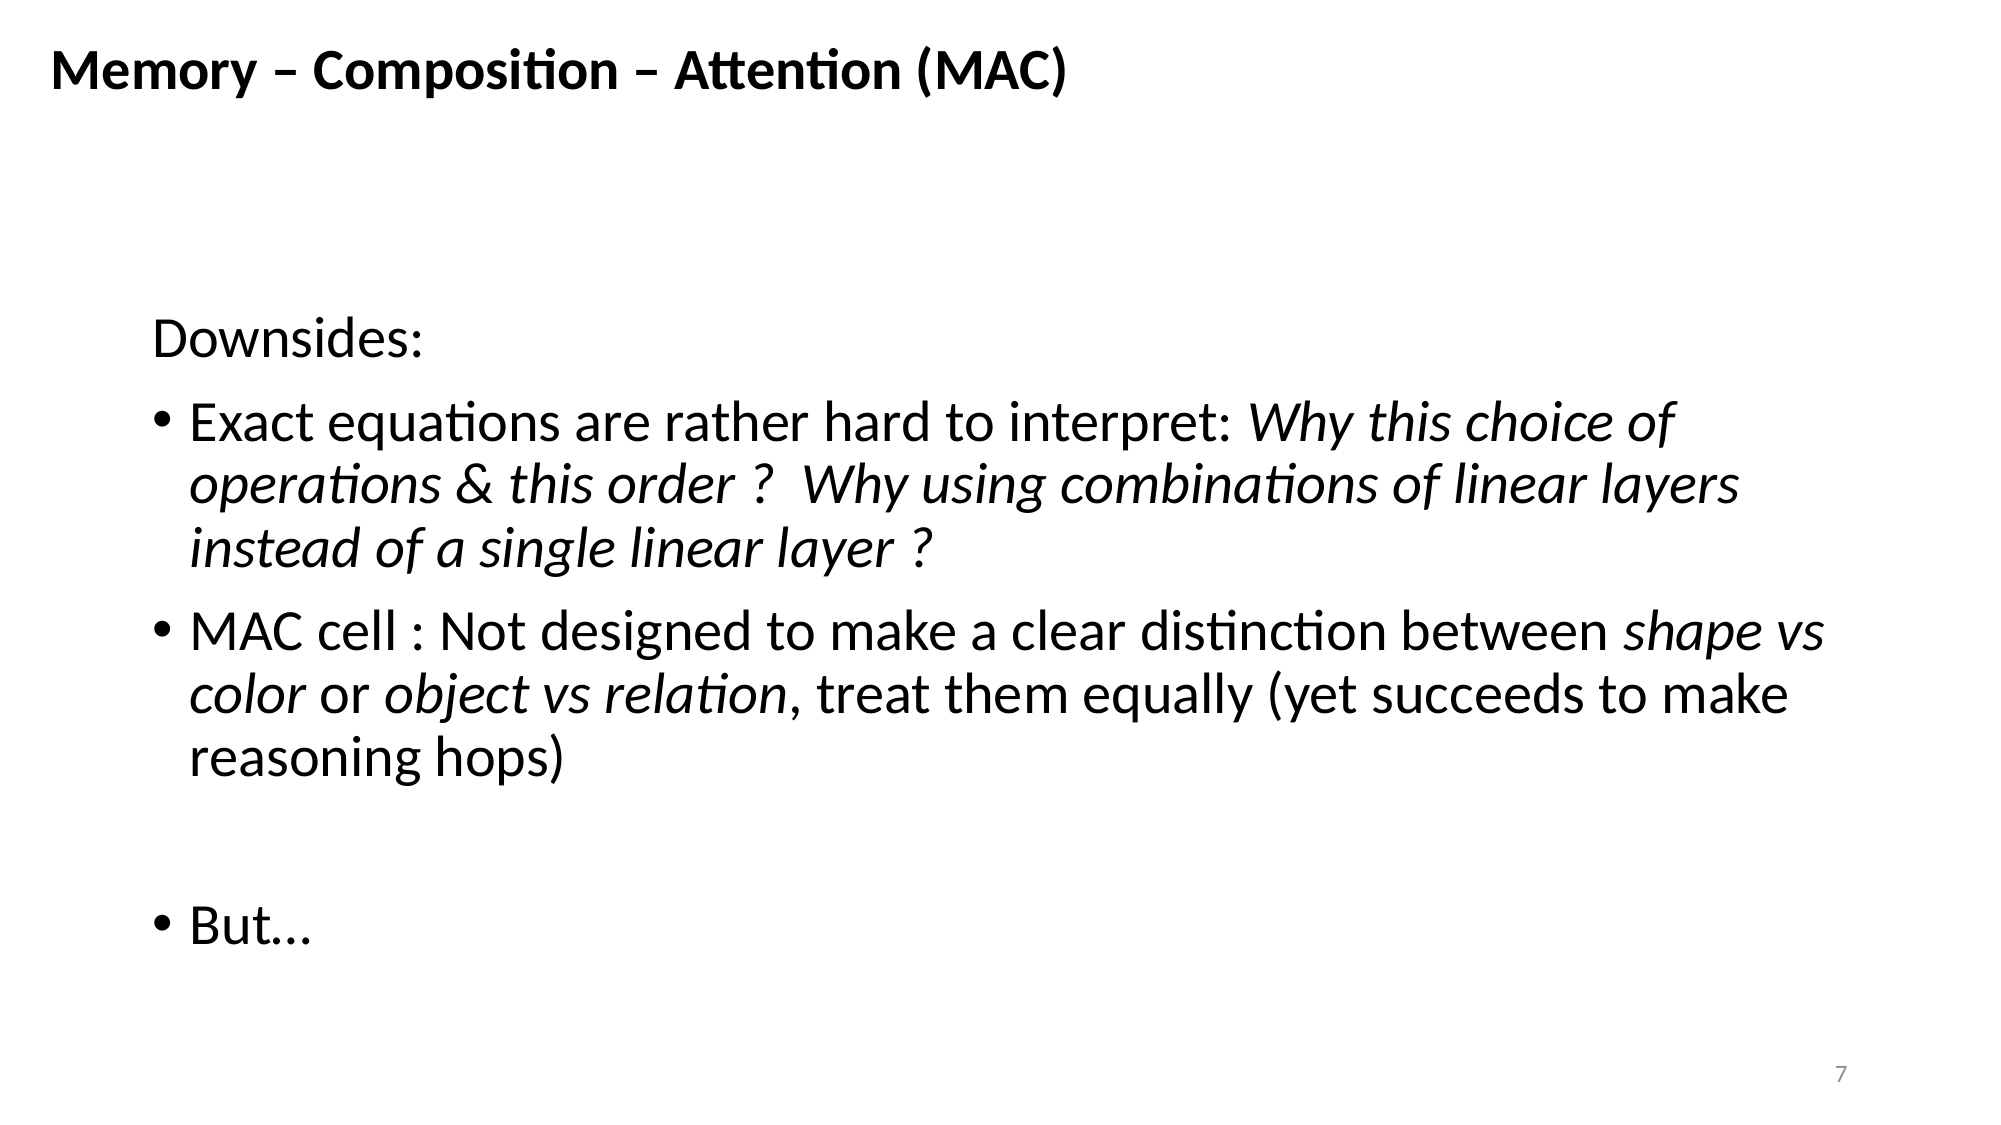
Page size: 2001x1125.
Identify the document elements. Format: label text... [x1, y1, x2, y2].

list Downsides: Exact equations are rather hard to interpret: Why this choice of operations & this order ? Why using combinations of linear layers instead of a single linear layer ? MAC cell : Not designed to make a clear distinction between shape vs color or object vs relation, treat them equally (yet succeeds to make reasoning hops) But… [137, 299, 1863, 1014]
text_box Memory – Composition – Attention (MAC) [36, 23, 1591, 109]
slide_number 7 [1412, 1042, 1863, 1103]
